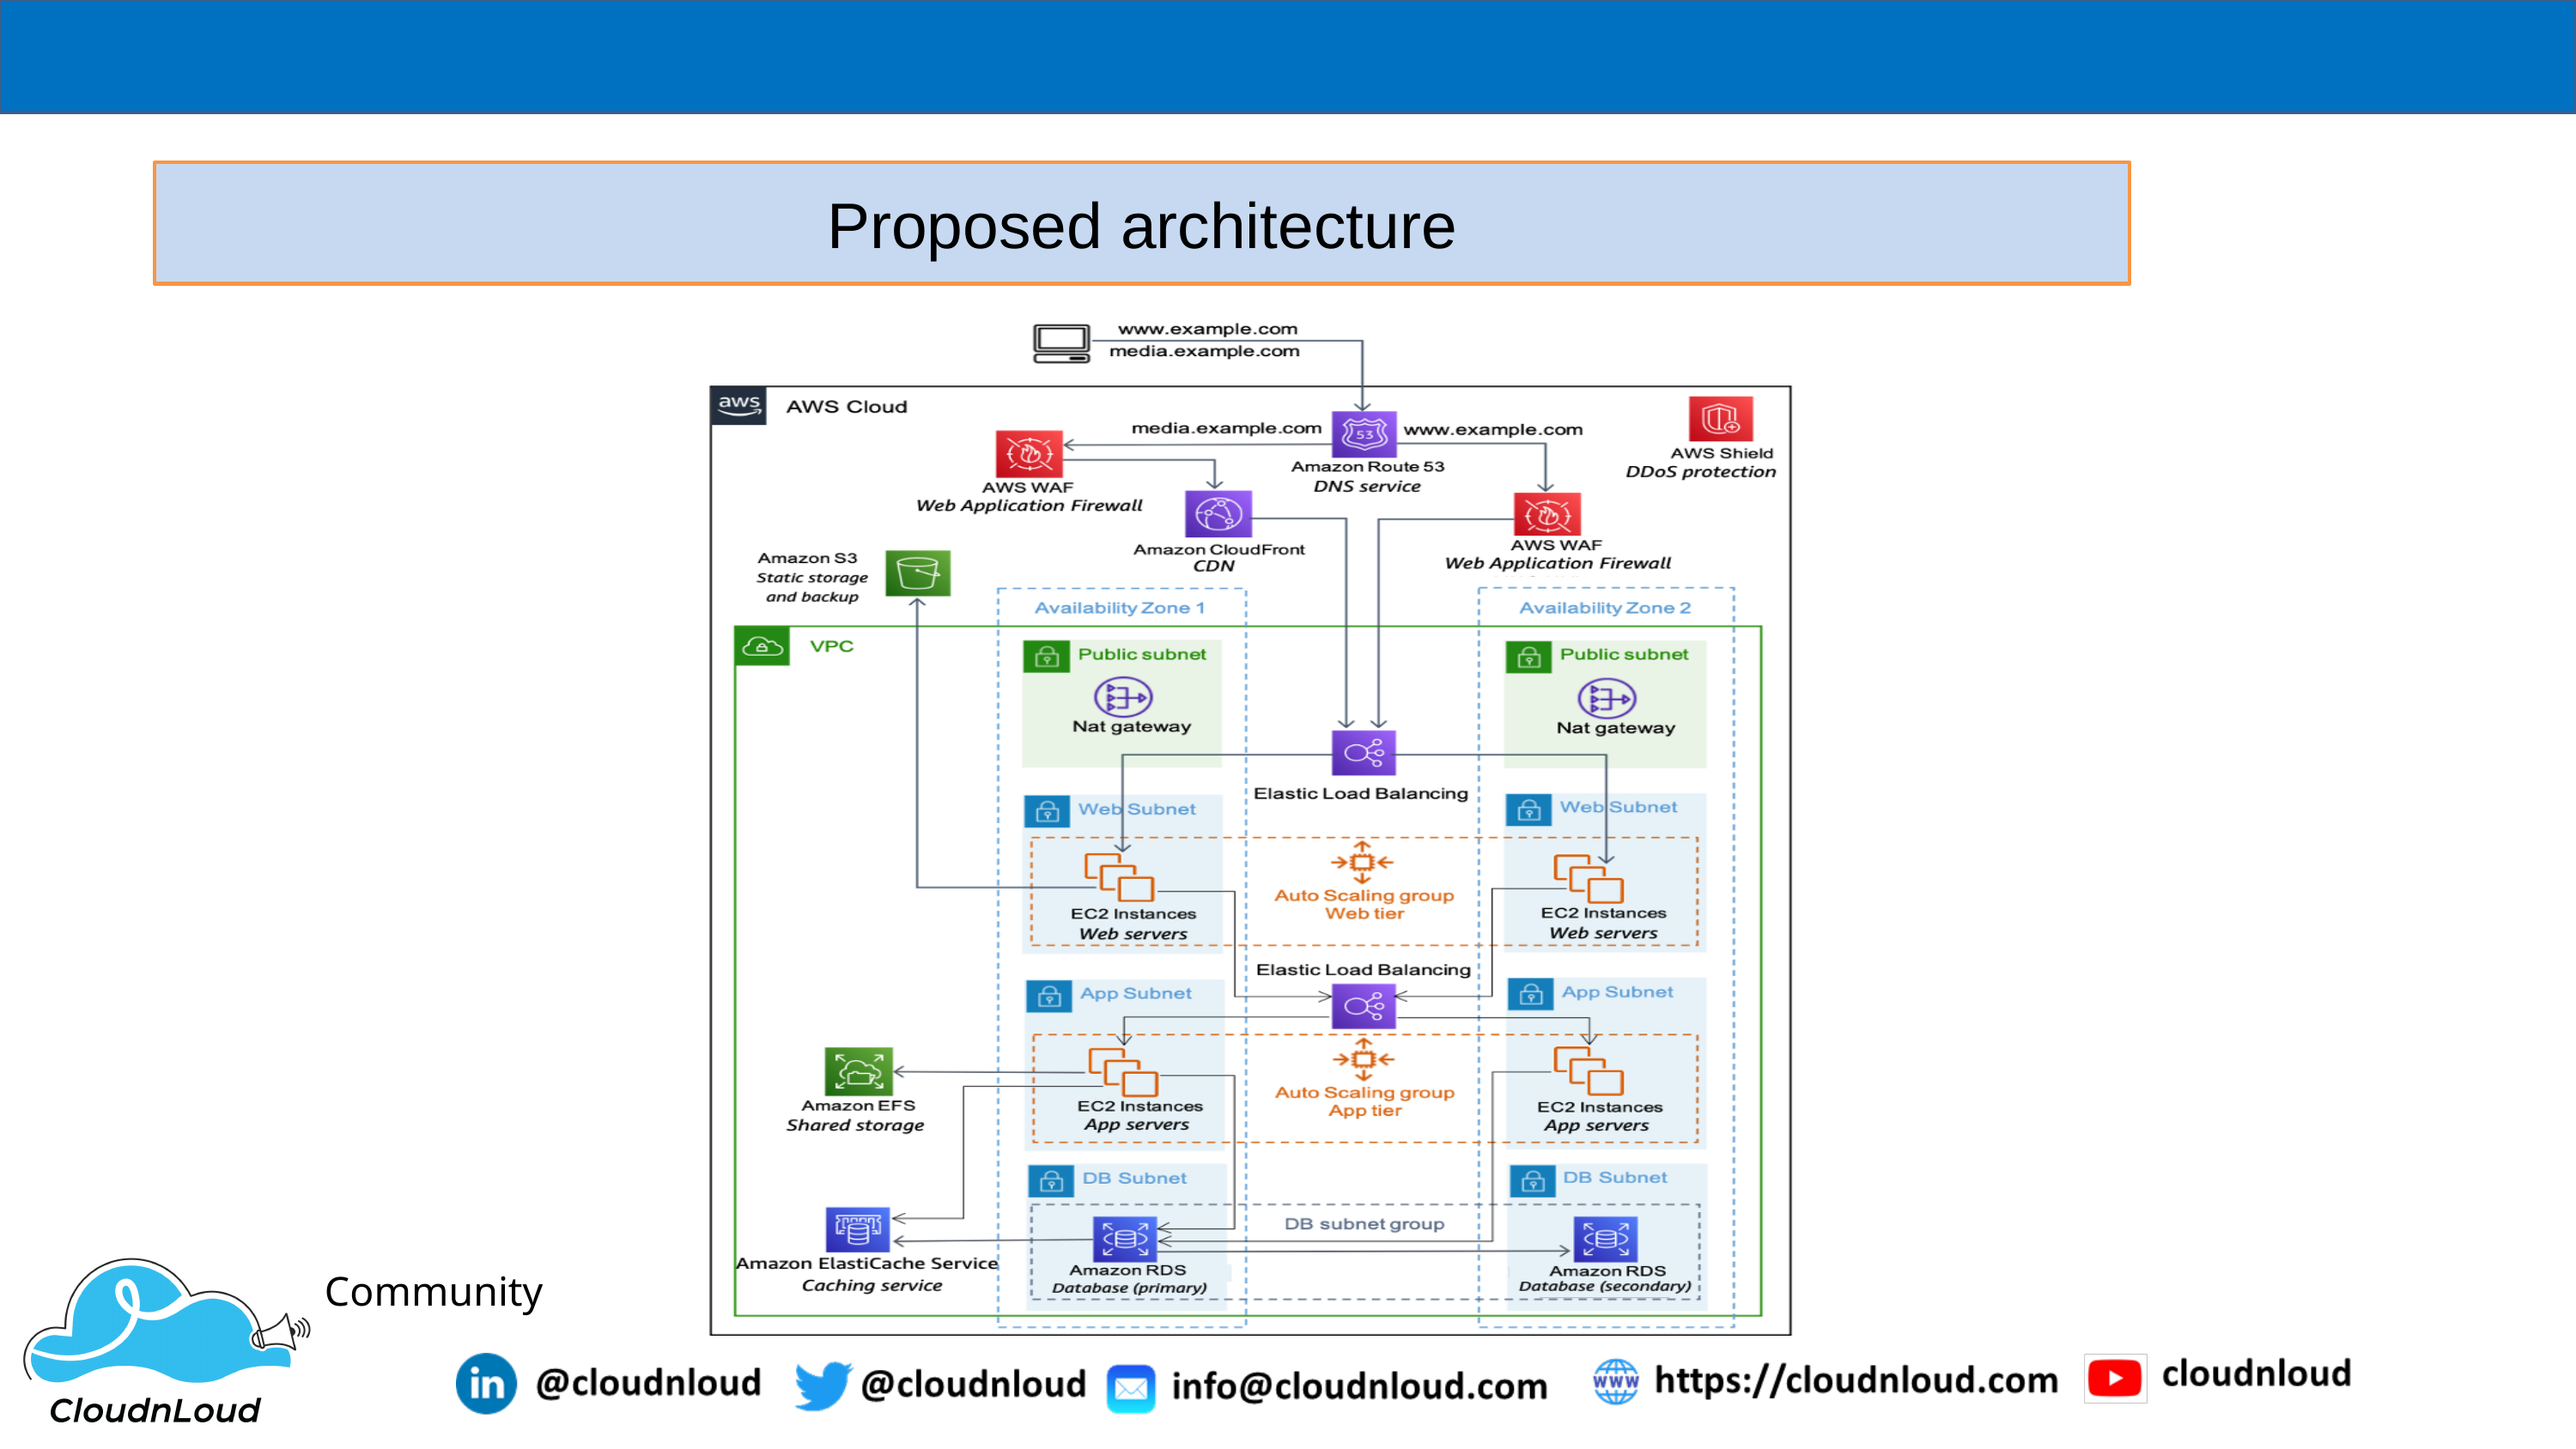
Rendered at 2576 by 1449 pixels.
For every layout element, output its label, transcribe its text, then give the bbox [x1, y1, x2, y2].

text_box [0, 1233, 2410, 1449]
text_box [0, 0, 2576, 114]
text_box Proposed architecture [153, 161, 2131, 286]
picture [708, 313, 1826, 1336]
